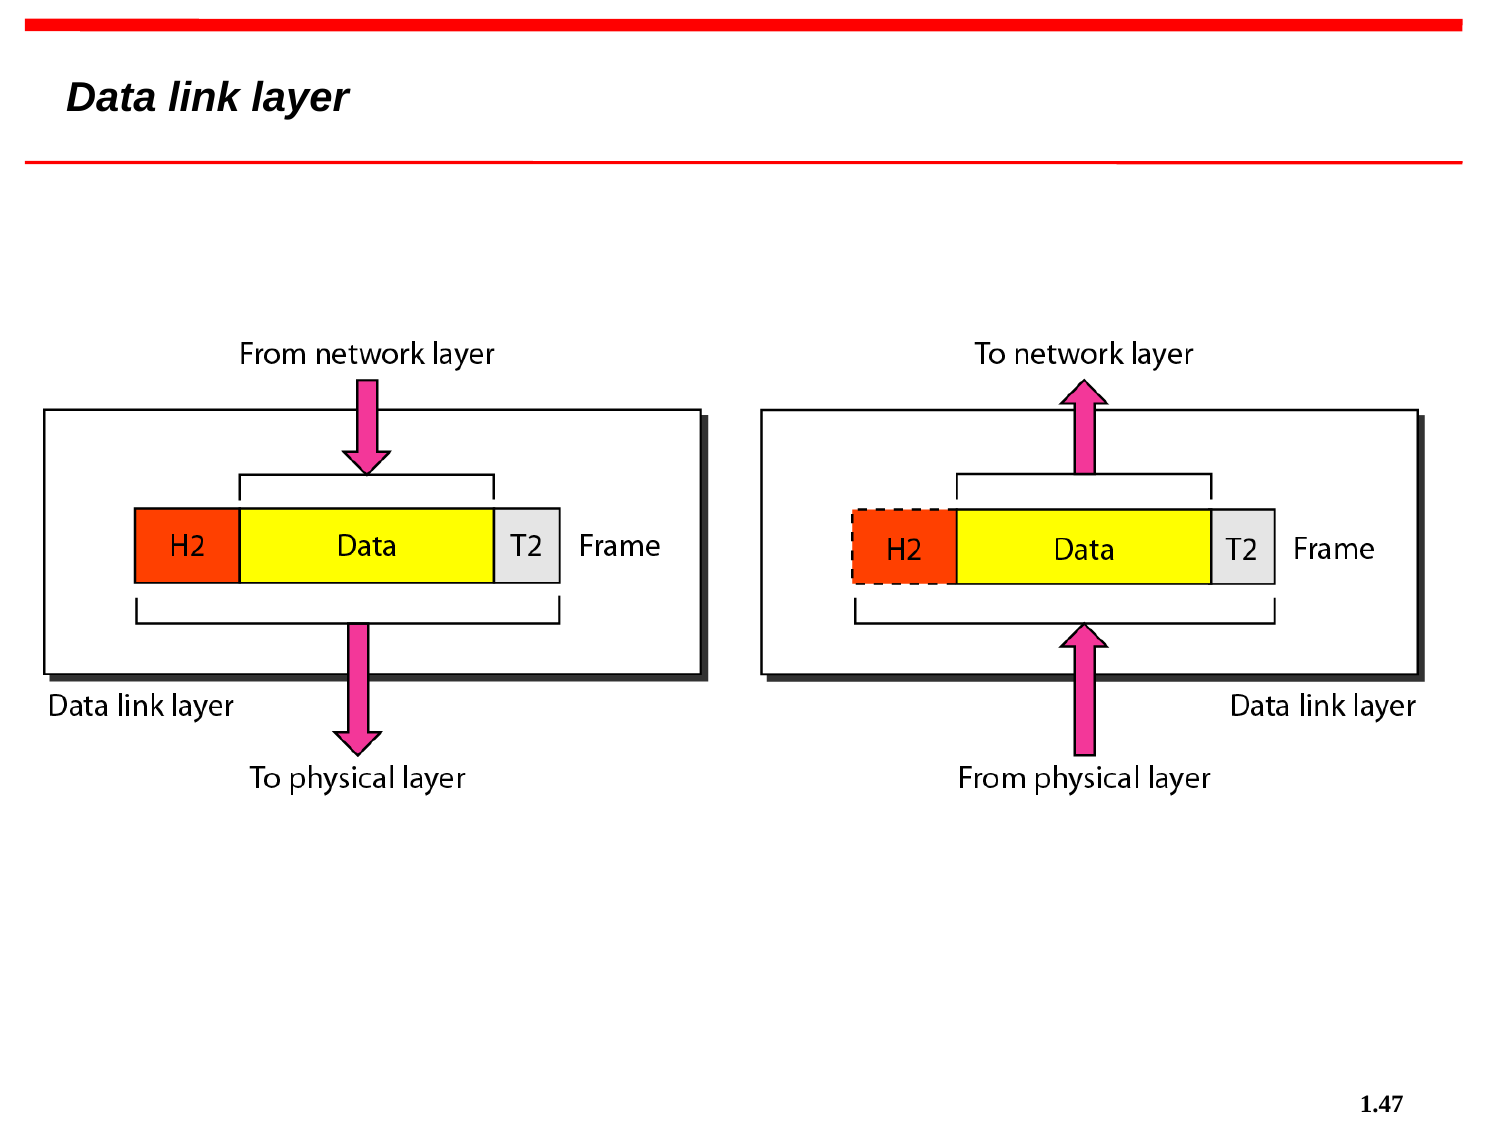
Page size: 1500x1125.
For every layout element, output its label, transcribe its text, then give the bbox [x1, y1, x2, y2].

text_box 1.47 [1344, 1049, 1500, 1125]
picture [43, 337, 1426, 797]
text_box Data link layer [51, 62, 364, 128]
